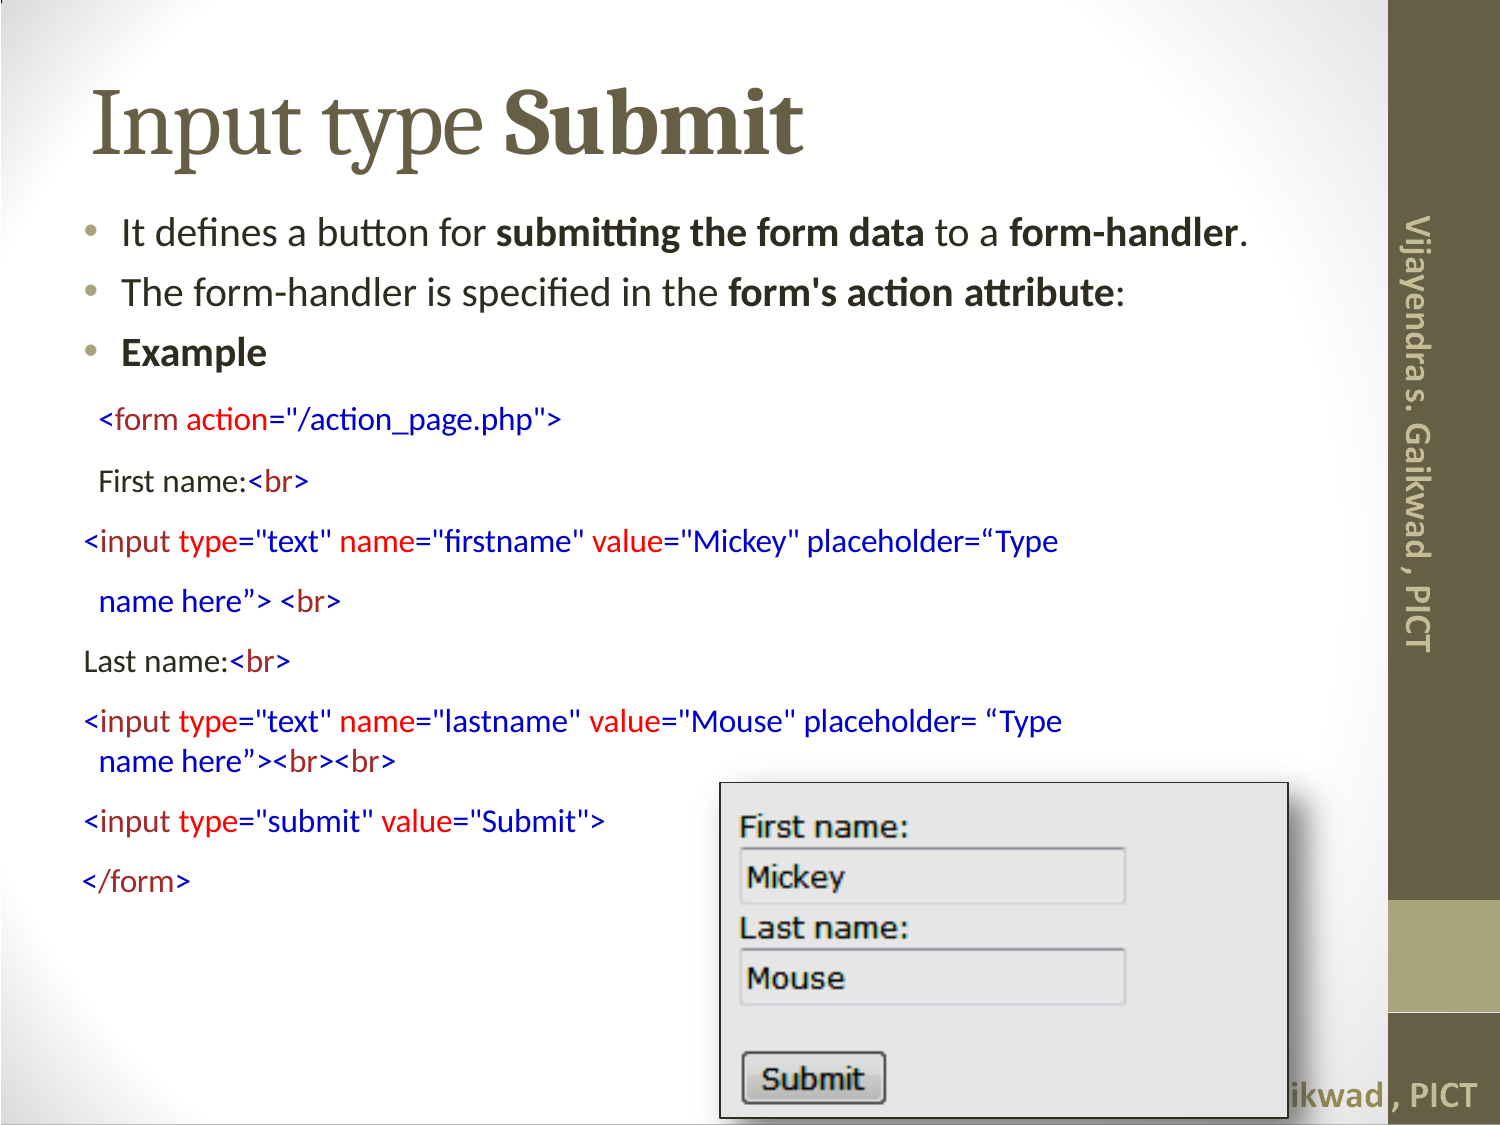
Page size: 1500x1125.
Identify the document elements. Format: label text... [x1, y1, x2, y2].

picture [0, 0, 1500, 1125]
text_box It defines a button for submitting the form data to a form-handler. The form-handler is specified in the form's action attribute: Example <form action="/action_page.php"> First name:<br> <input type="text" name="firstname" value="Mickey" placeholder=“Type name here”> <br> Last name:<br> <input type="text" name="lastname" value="Mouse" placeholder= “Type name here”><br><br> <input type="submit" value="Submit"> </form> [81, 192, 1325, 899]
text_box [687, 749, 1354, 1125]
title Input type Submit [87, 56, 1013, 192]
